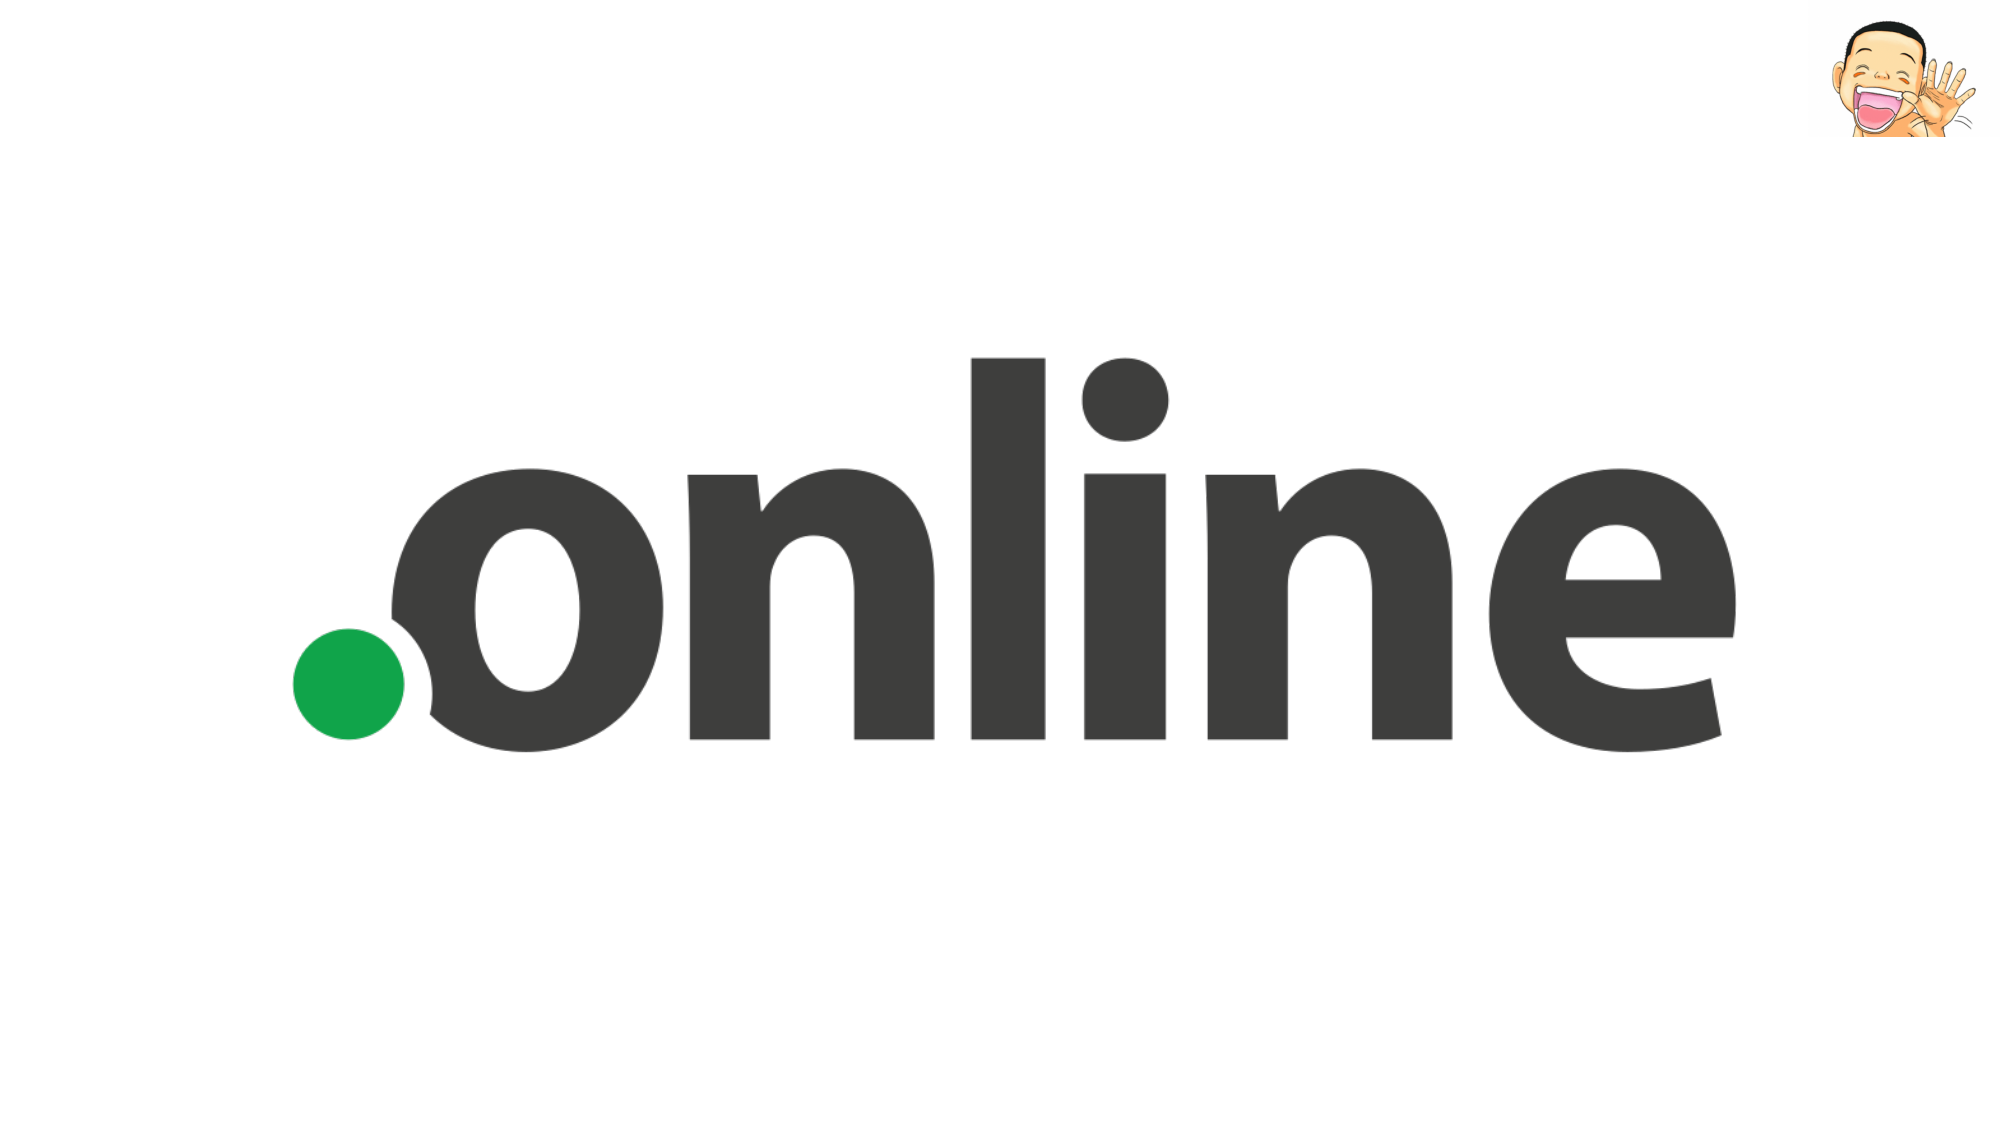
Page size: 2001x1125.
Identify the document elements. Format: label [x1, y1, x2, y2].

picture [235, 300, 1765, 825]
picture [1808, 0, 2000, 137]
